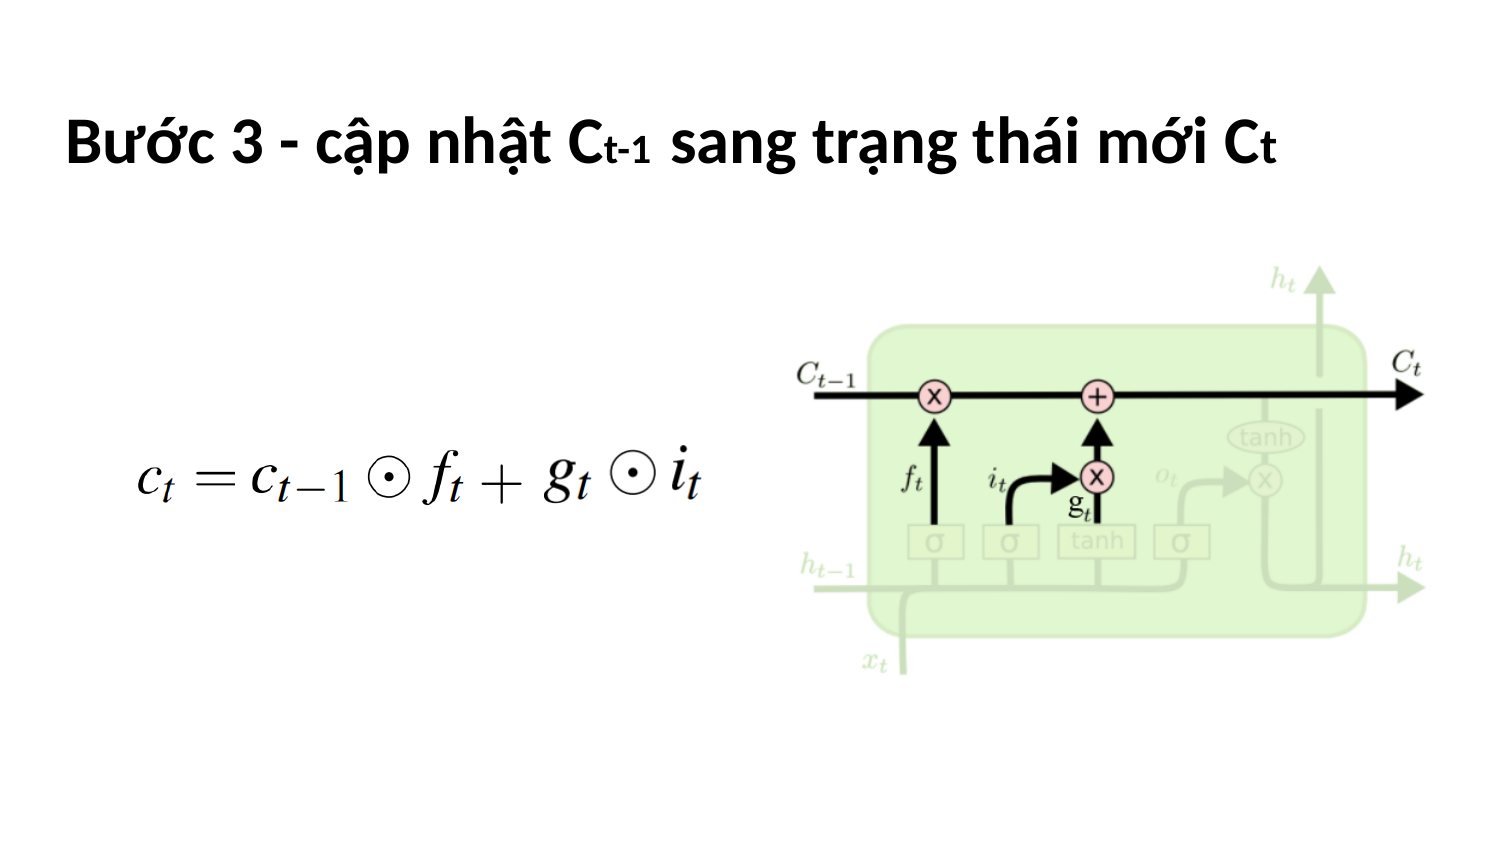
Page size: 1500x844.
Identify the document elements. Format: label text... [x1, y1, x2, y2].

title Bước 3 - cập nhật Ct-1 sang trạng thái mới Ct [50, 62, 1450, 185]
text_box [124, 434, 705, 518]
picture [765, 262, 1439, 679]
